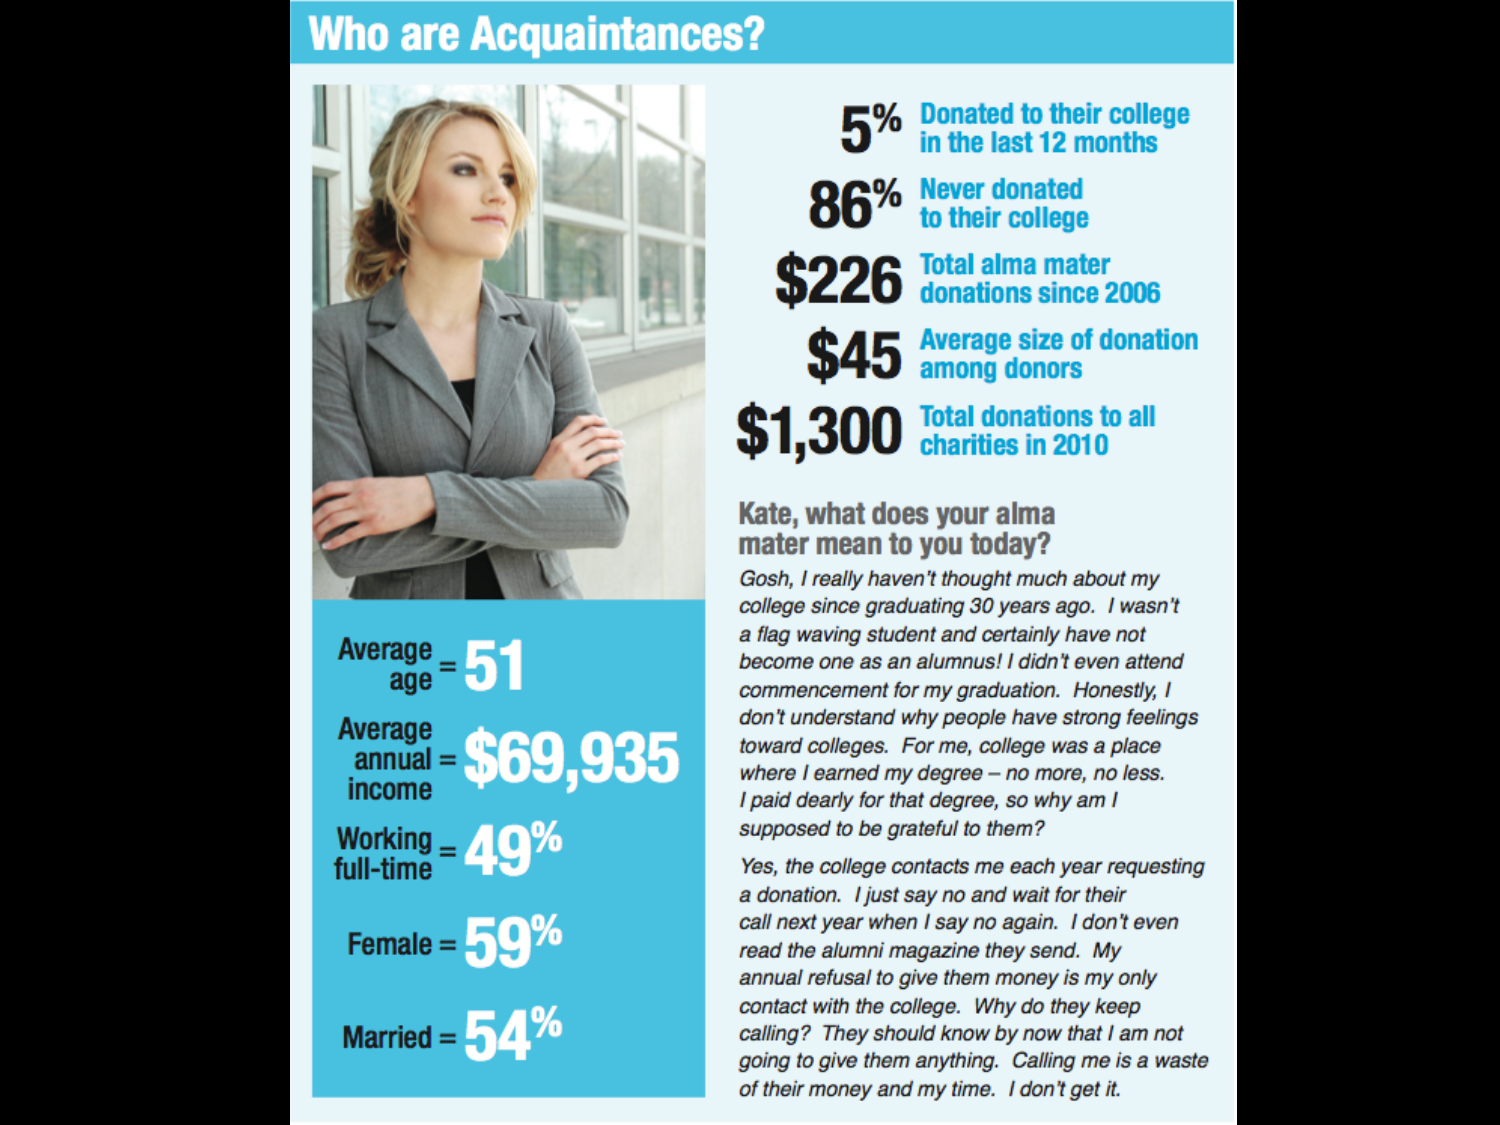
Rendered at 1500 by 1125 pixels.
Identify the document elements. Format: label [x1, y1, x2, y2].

picture [290, 0, 1238, 1125]
